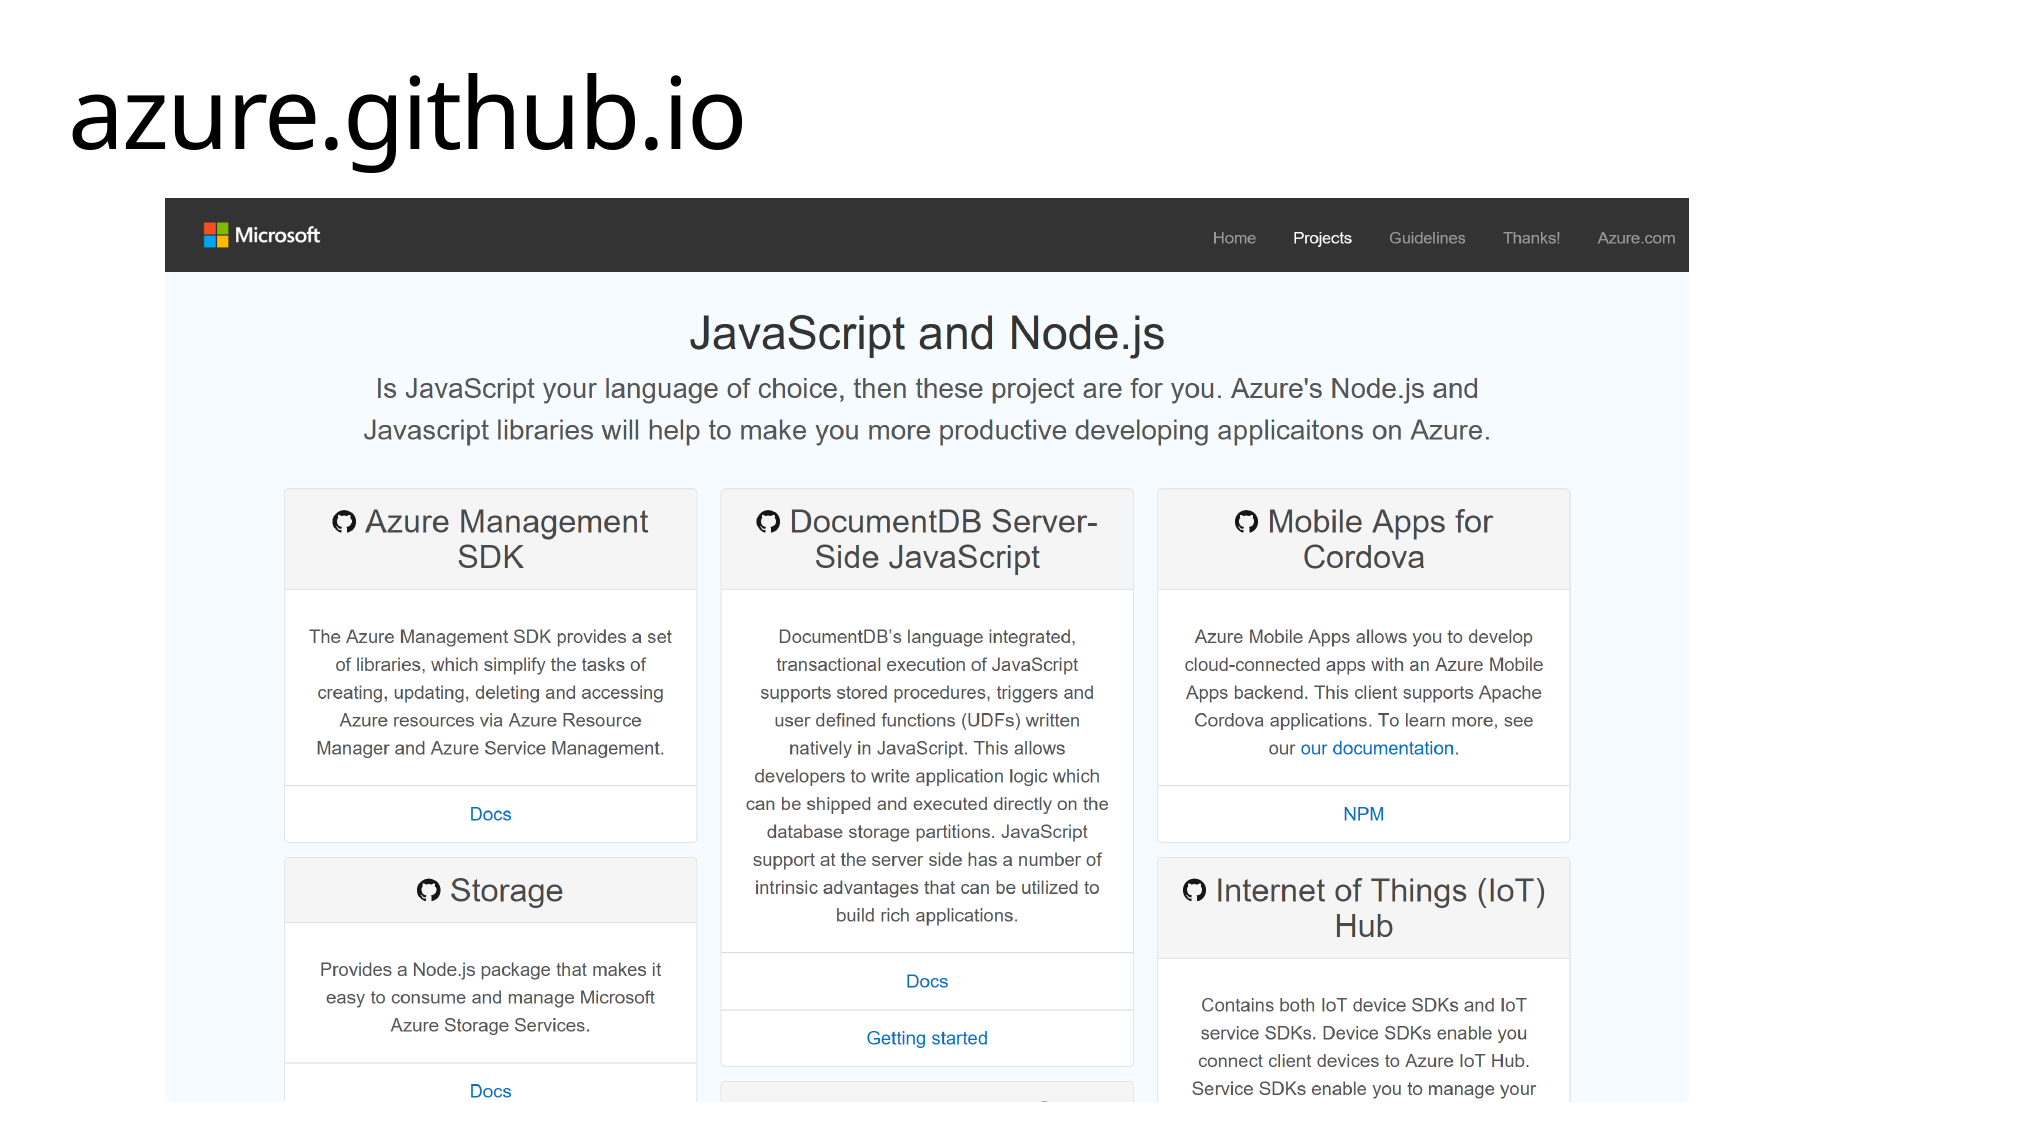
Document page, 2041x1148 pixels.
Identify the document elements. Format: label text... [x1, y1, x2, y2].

title azure.github.io [45, 48, 1996, 199]
picture [164, 198, 1689, 1102]
